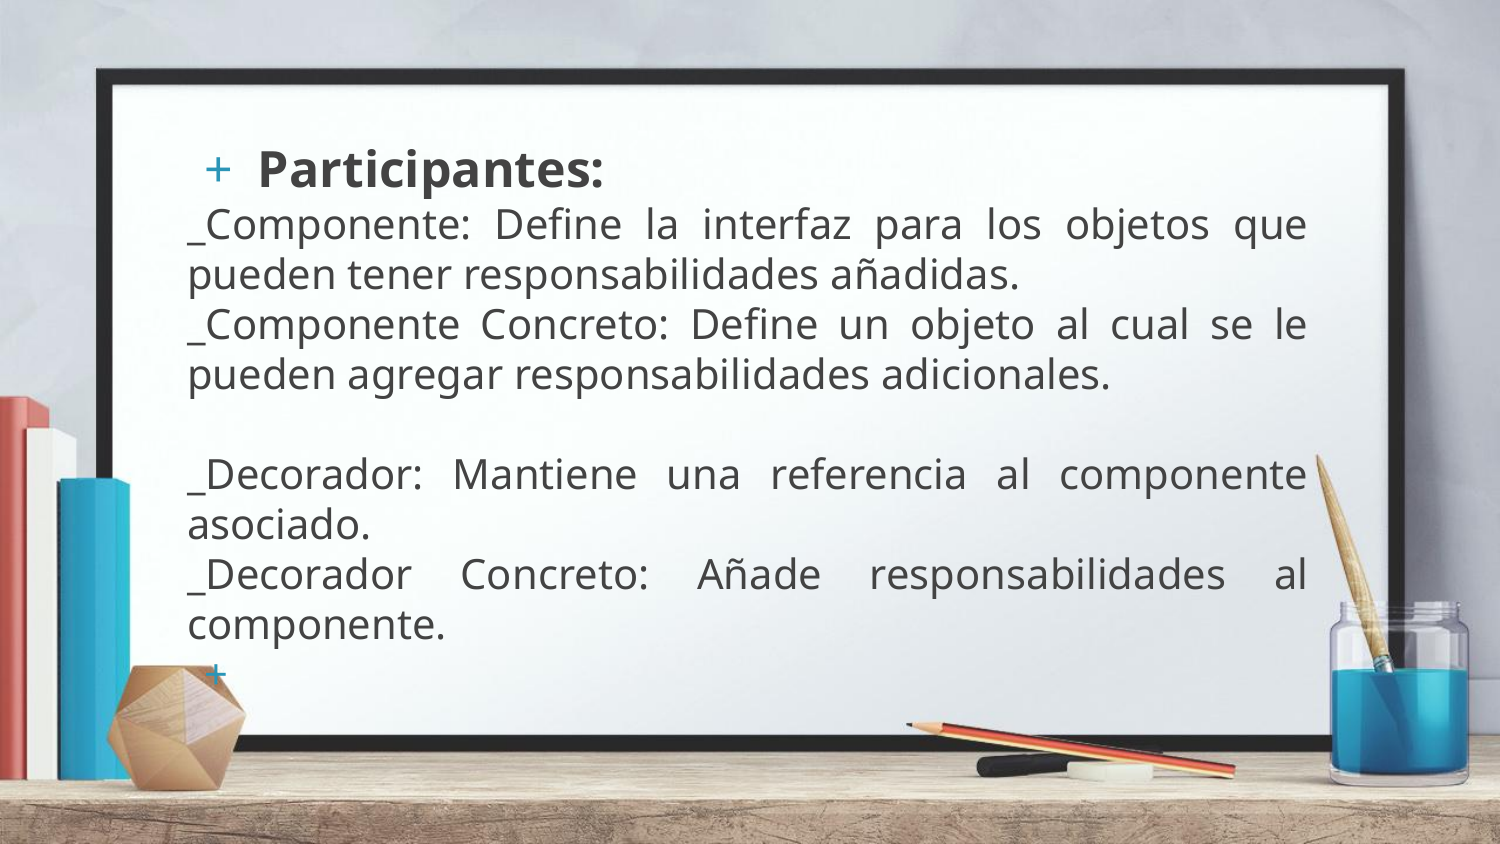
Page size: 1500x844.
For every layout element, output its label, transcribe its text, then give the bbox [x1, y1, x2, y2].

picture [0, 0, 1500, 844]
list Participantes: _Componente: Deﬁne la interfaz para los objetos que pueden tener responsabilidades añadidas. _Componente Concreto: Deﬁne un objeto al cual se le pueden agregar responsabilidades adicionales. _Decorador: Mantiene una referencia al componente asociado. _Decorador Concreto: Añade responsabilidades al componente. [172, 122, 1324, 680]
